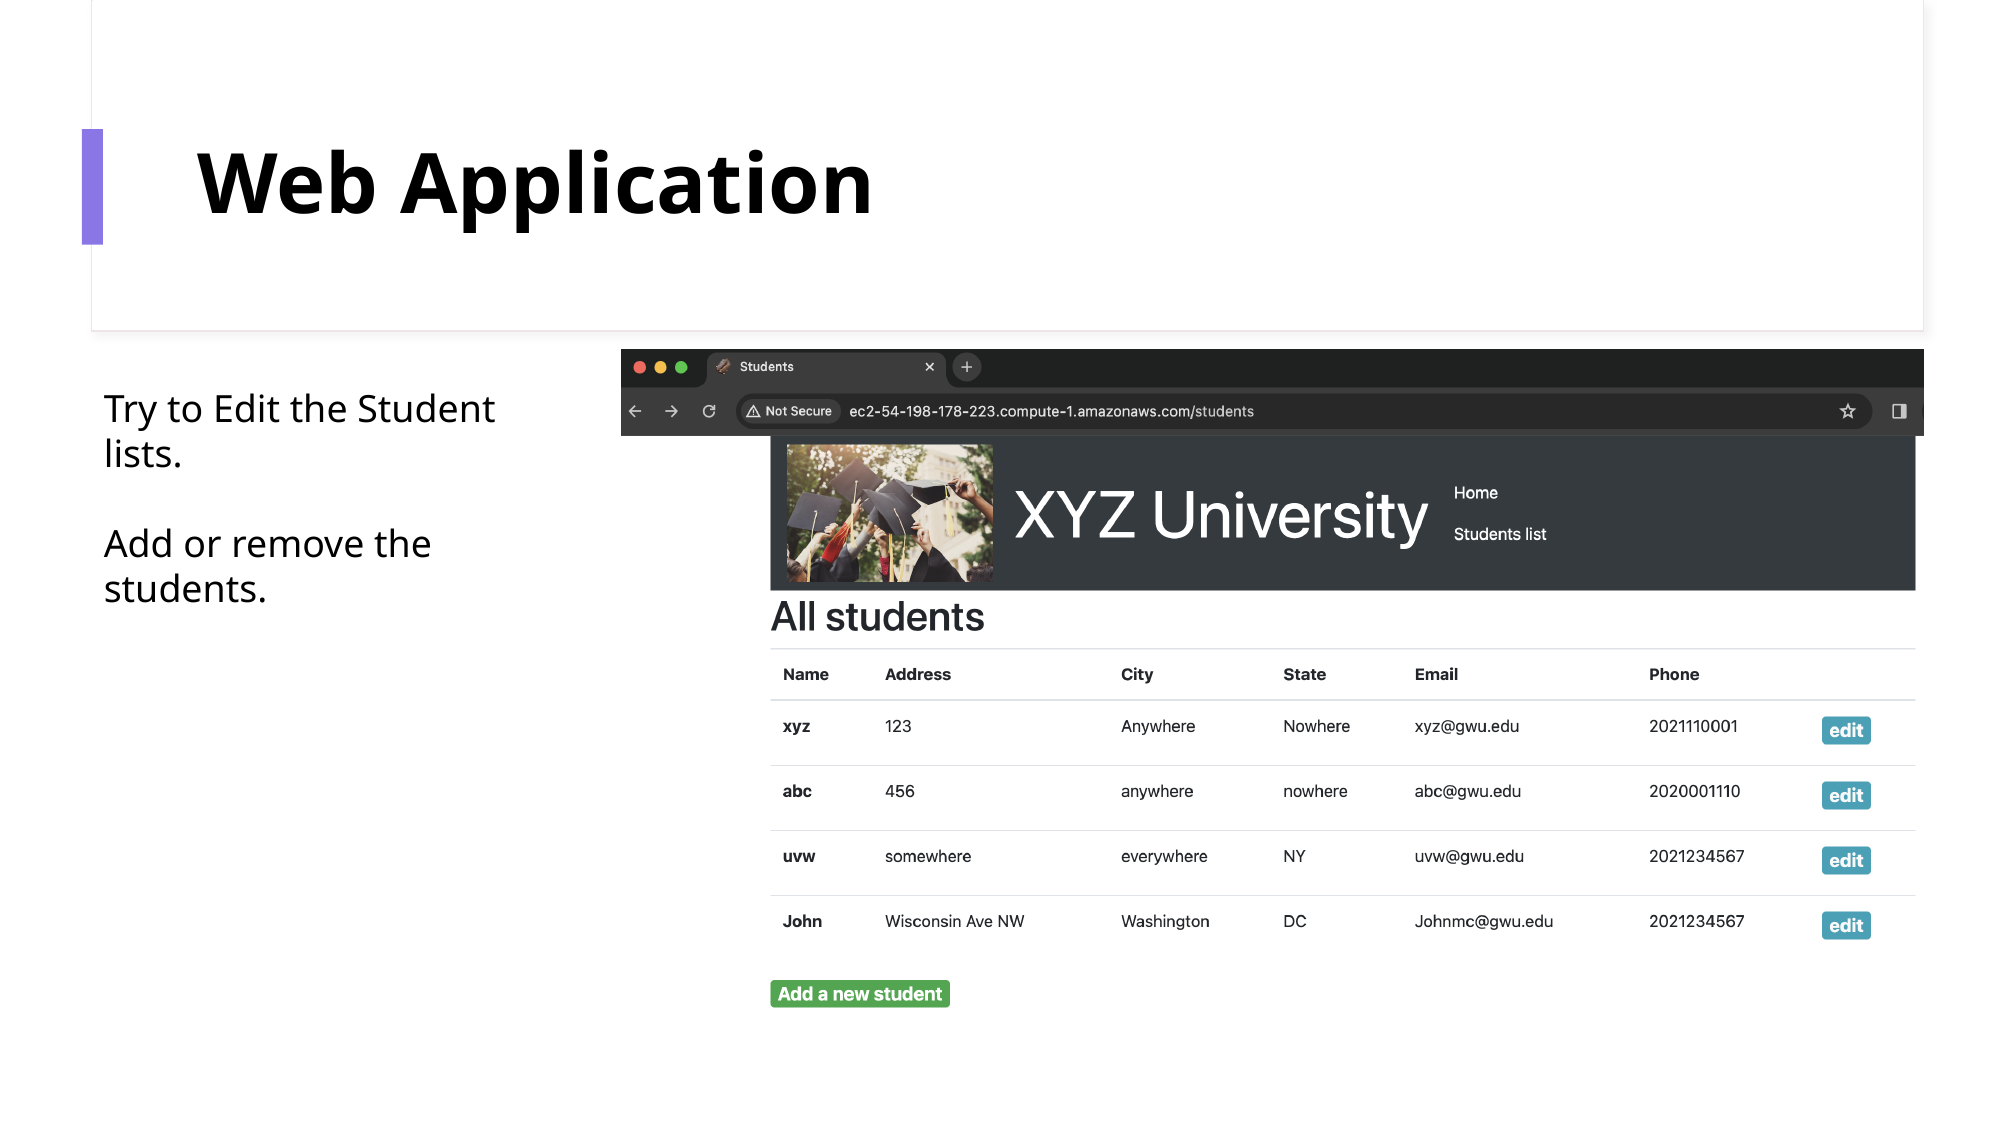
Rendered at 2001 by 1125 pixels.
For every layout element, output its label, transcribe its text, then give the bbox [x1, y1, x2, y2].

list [621, 349, 1924, 1043]
text_box Try to Edit the Student lists. Add or remove the students. [88, 377, 537, 618]
title Web Application [183, 90, 1851, 284]
